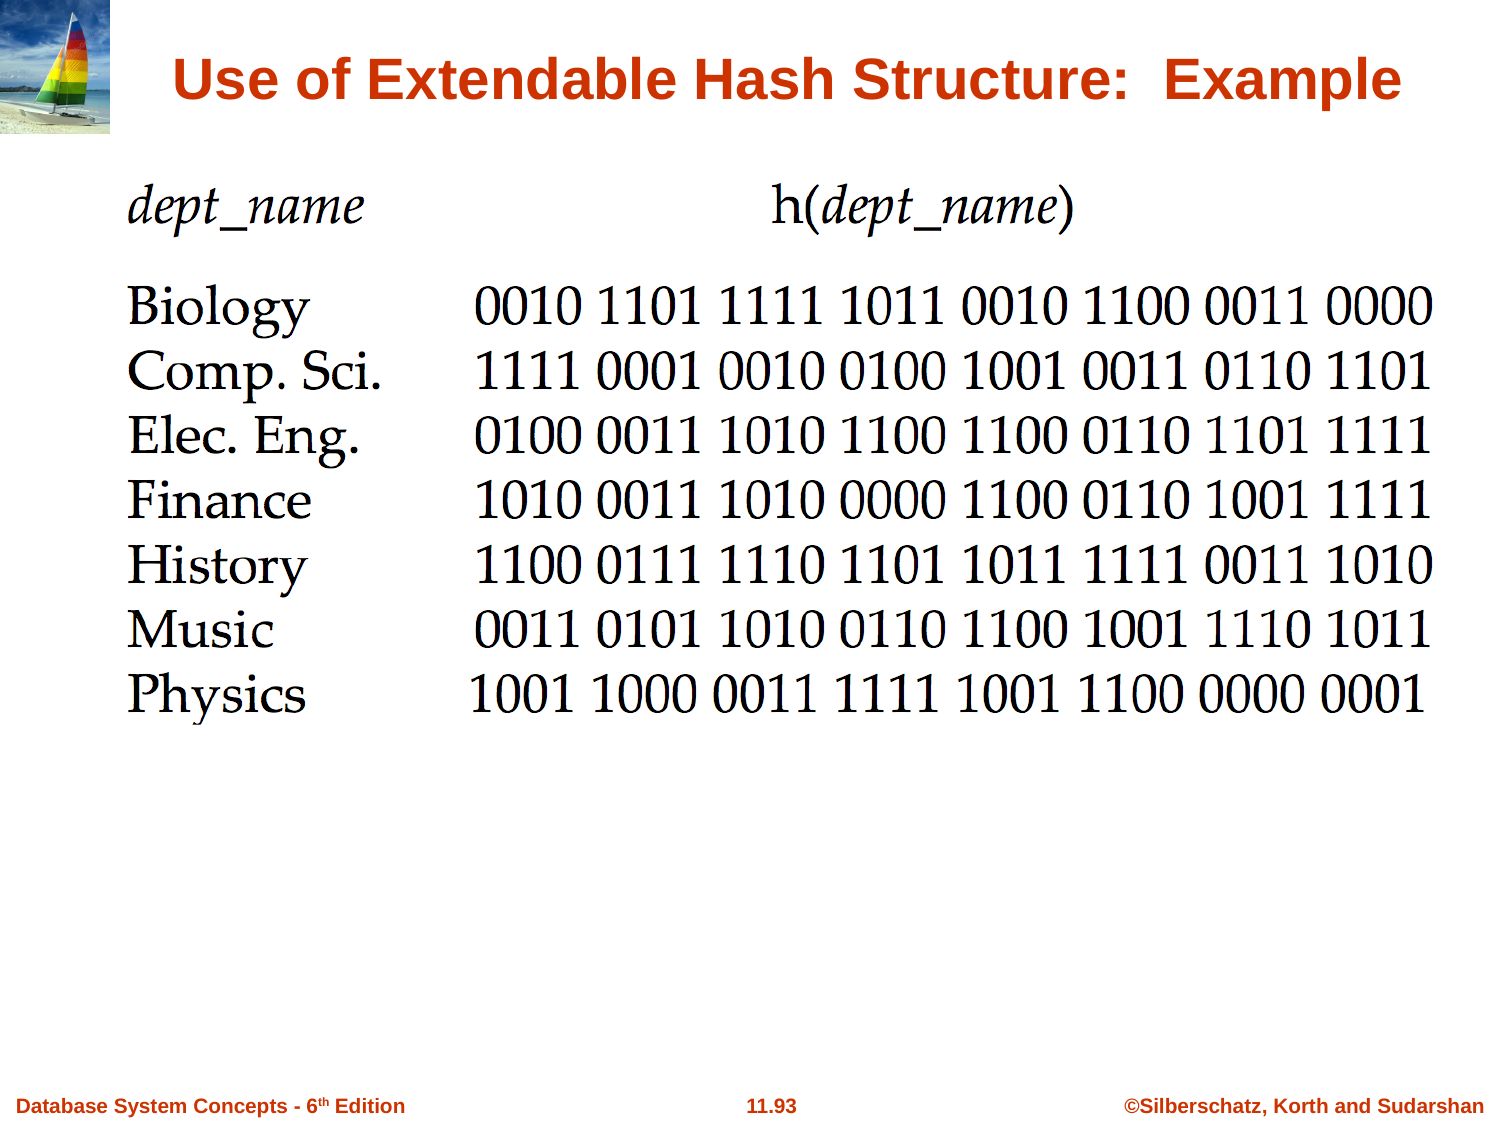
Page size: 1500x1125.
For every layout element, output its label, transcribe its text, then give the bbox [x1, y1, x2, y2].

picture [118, 169, 1438, 725]
picture [0, 0, 110, 134]
title Use of Extendable Hash Structure: Example [125, 18, 1452, 120]
